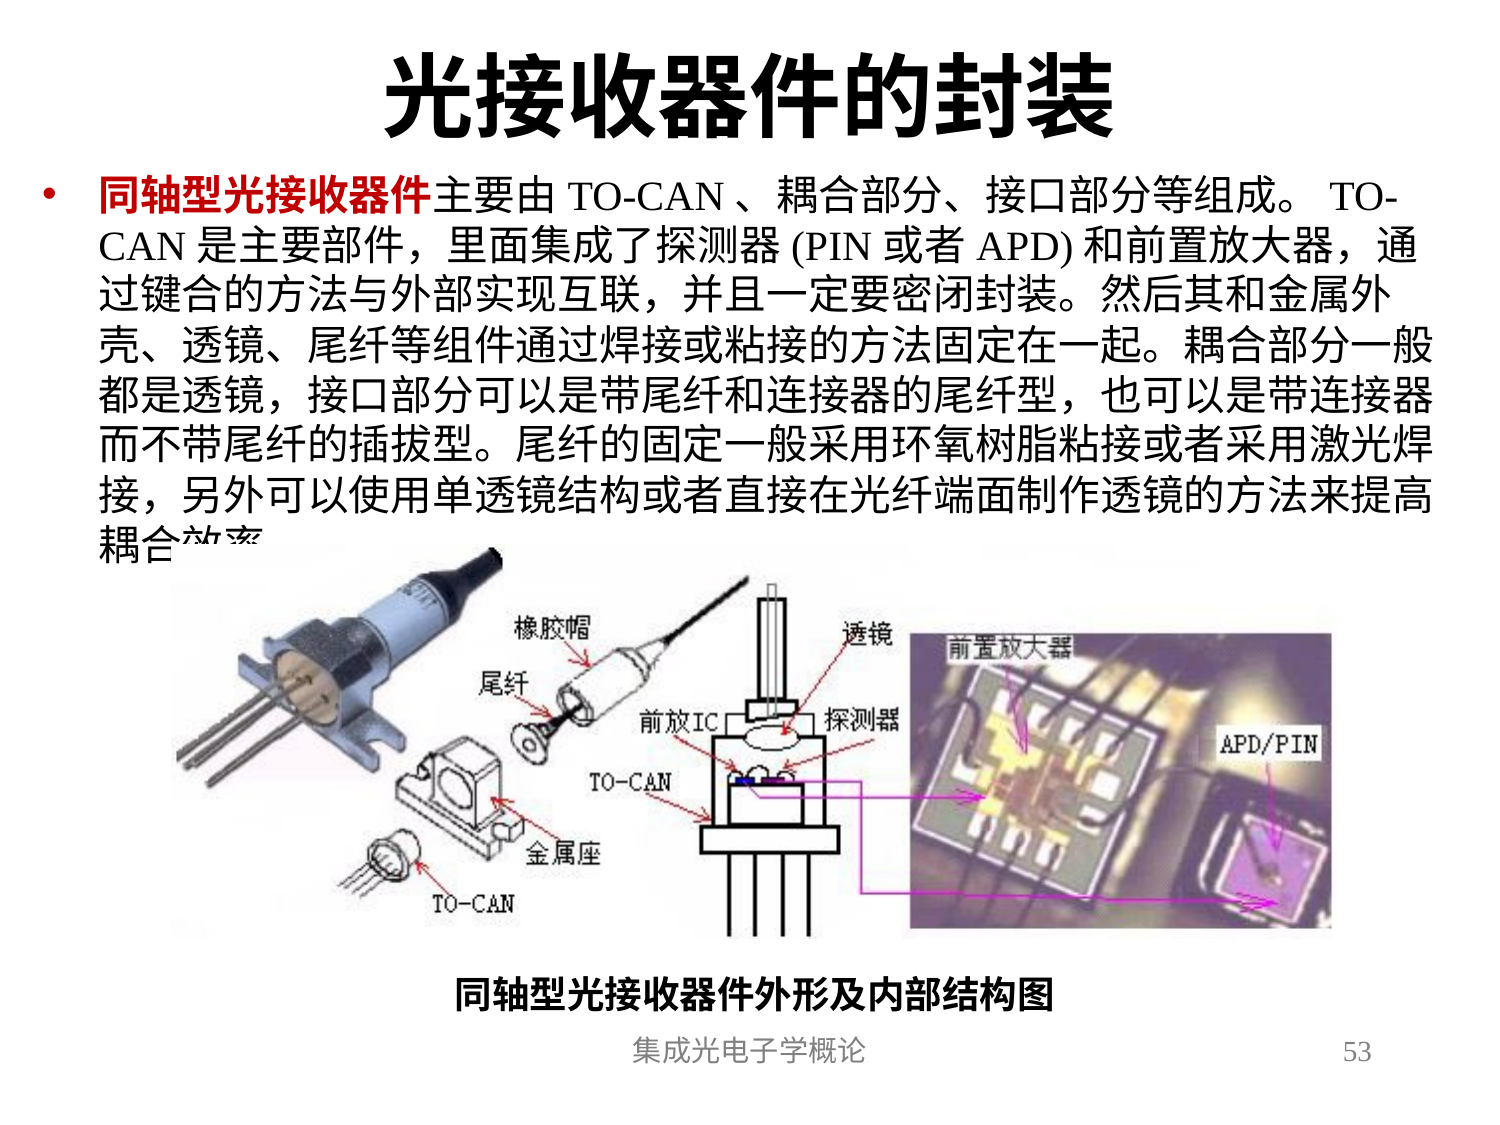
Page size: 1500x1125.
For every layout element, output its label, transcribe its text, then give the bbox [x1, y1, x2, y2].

footer 集成光电子学概论 [512, 1024, 988, 1101]
picture [171, 544, 1338, 939]
slide_number 53 [1074, 1024, 1388, 1101]
text_box 同轴型光接收器件主要由TO-CAN、耦合部分、接口部分等组成。TO-CAN是主要部件，里面集成了探测器(PIN或者APD)和前置放大器，通过键合的方法与外部实现互联，并且一定要密闭封装。然后其和金属外壳、透镜、尾纤等组件通过焊接或粘接的方法固定在一起。耦合部分一般都是透镜，接口部分可以是带尾纤和连接器的尾纤型，也可以是带连接器而不带尾纤的插拔型。尾纤的固定一般采用环氧树脂粘接或者采用激光焊接，另外可以使用单透镜结构或者直接在光纤端面制作透镜的方法来提高耦合效率。 [27, 160, 1473, 626]
title 光接收器件的封装 [112, 0, 1388, 160]
text_box 同轴型光接收器件外形及内部结构图 [244, 964, 1266, 1024]
